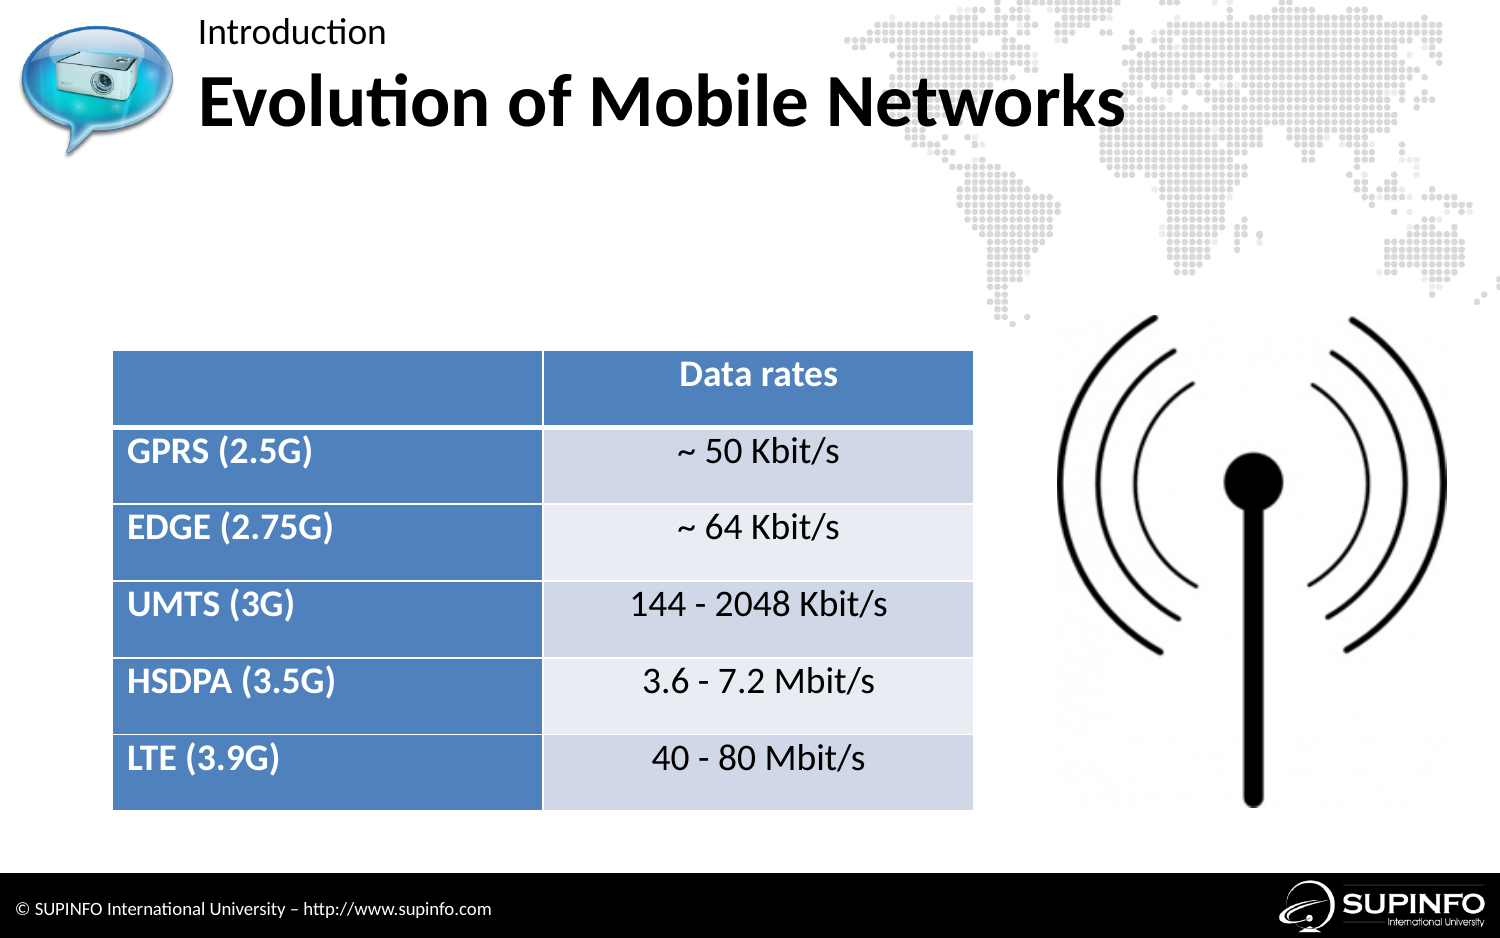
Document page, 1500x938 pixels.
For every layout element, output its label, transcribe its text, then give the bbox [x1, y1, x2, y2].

table_cell HSDPA (3.5G) [113, 659, 542, 734]
table_cell ~ 64 Kbit/s [544, 505, 973, 580]
text_box Introduction [183, 0, 1459, 56]
table_cell EDGE (2.75G) [113, 505, 542, 580]
text_box Evolution of Mobile Networks [183, 56, 1459, 138]
picture [17, 19, 179, 162]
picture [844, 0, 1500, 808]
table_cell 40 - 80 Mbit/s [544, 735, 973, 810]
table_header [113, 351, 542, 425]
table_cell ~ 50 Kbit/s [544, 430, 973, 503]
table_cell 3.6 - 7.2 Mbit/s [544, 659, 973, 734]
table_cell 144 - 2048 Kbit/s [544, 582, 973, 657]
picture [1269, 870, 1494, 938]
table_header Data rates [544, 351, 973, 425]
table_cell GPRS (2.5G) [113, 430, 542, 503]
table_cell UMTS (3G) [113, 582, 542, 657]
table_cell LTE (3.9G) [113, 735, 542, 810]
